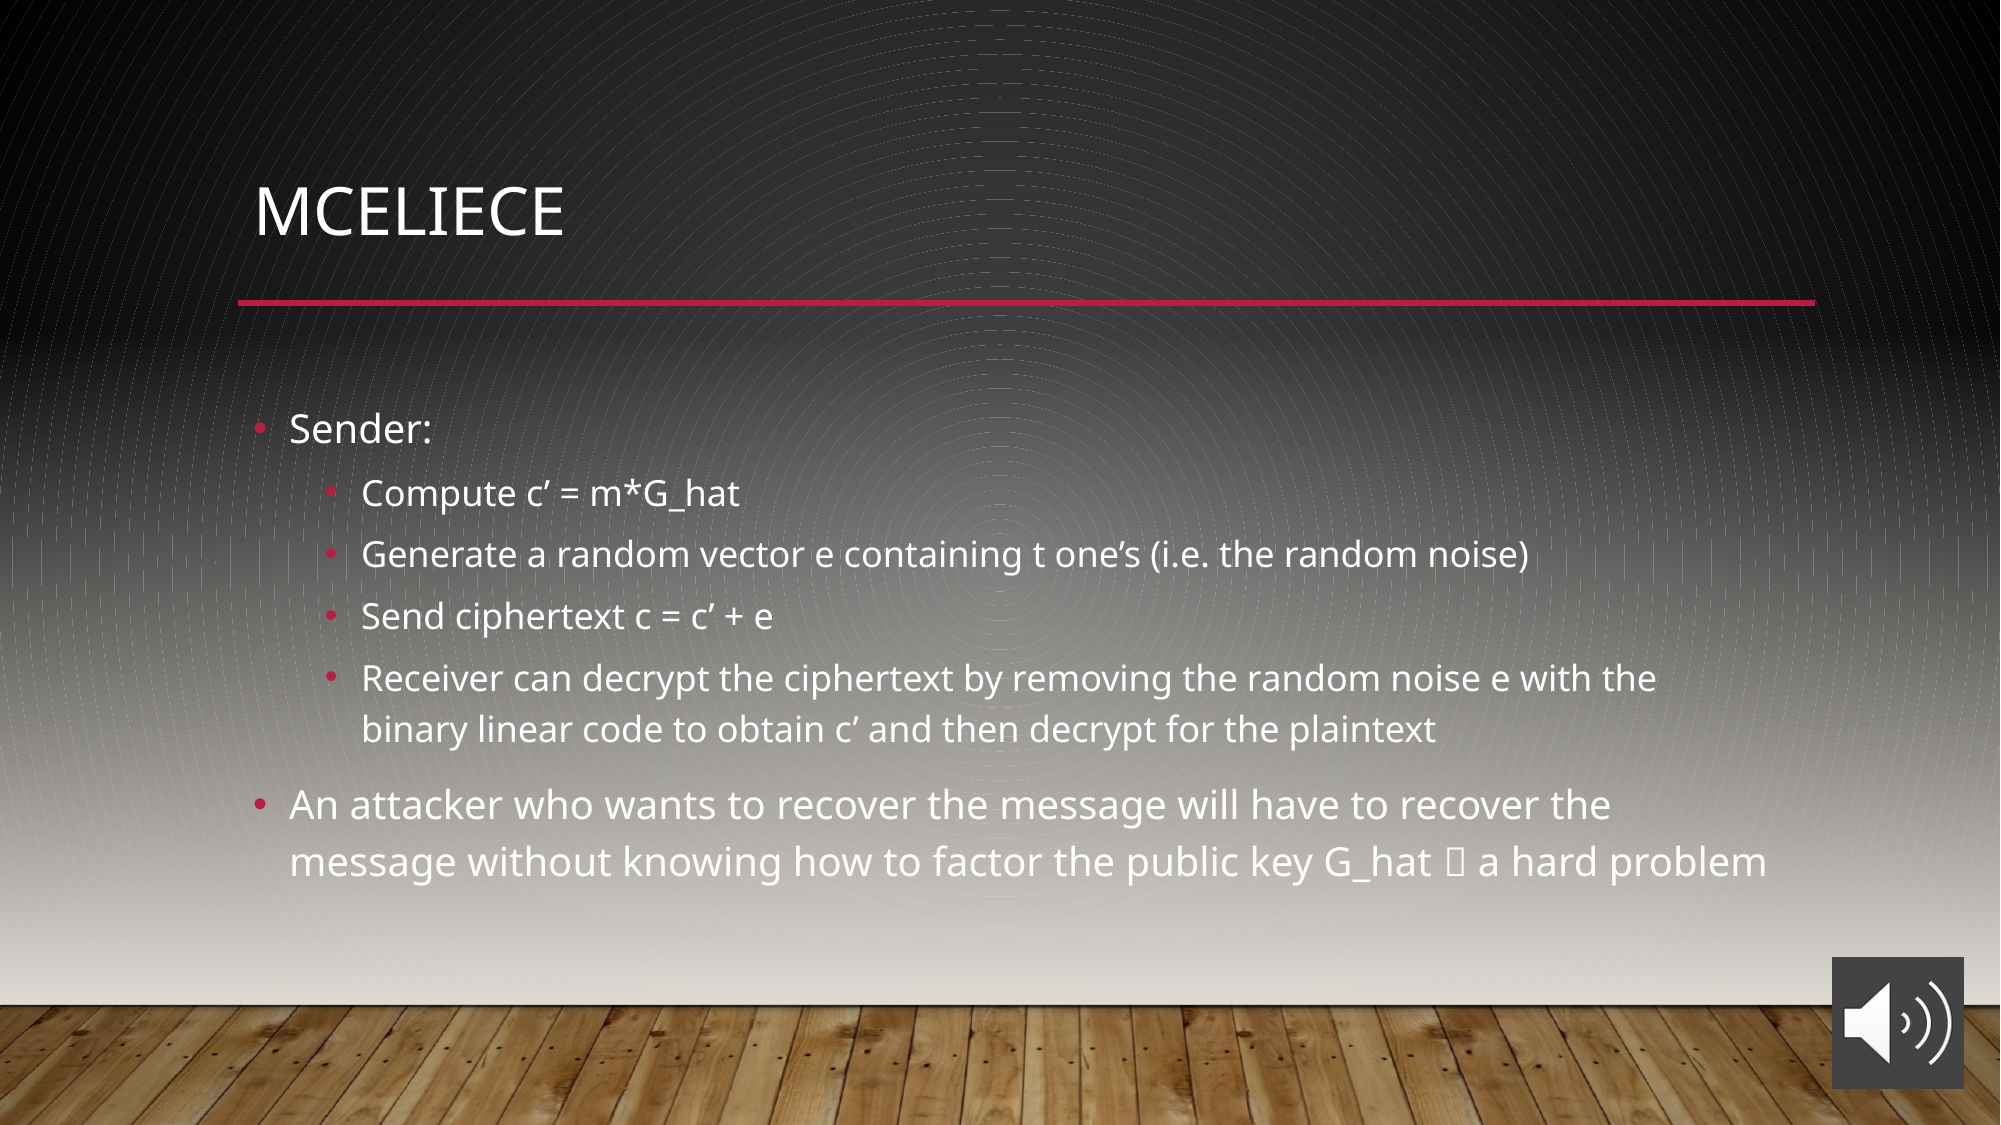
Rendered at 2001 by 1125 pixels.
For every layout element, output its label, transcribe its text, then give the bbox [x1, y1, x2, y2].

title MCeliece [238, 170, 1814, 338]
picture [0, 955, 2000, 1125]
list Sender: Compute c’ = m*G_hat Generate a random vector e containing t one’s (i.e. the random noise) Send ciphertext c = c’ + e Receiver can decrypt the ciphertext by removing the random noise e with the binary linear code to obtain c’ and then decrypt for the plaintext An attacker who wants to recover the message will have to recover the message without knowing how to factor the public key G_hat  a hard problem [238, 386, 1787, 914]
